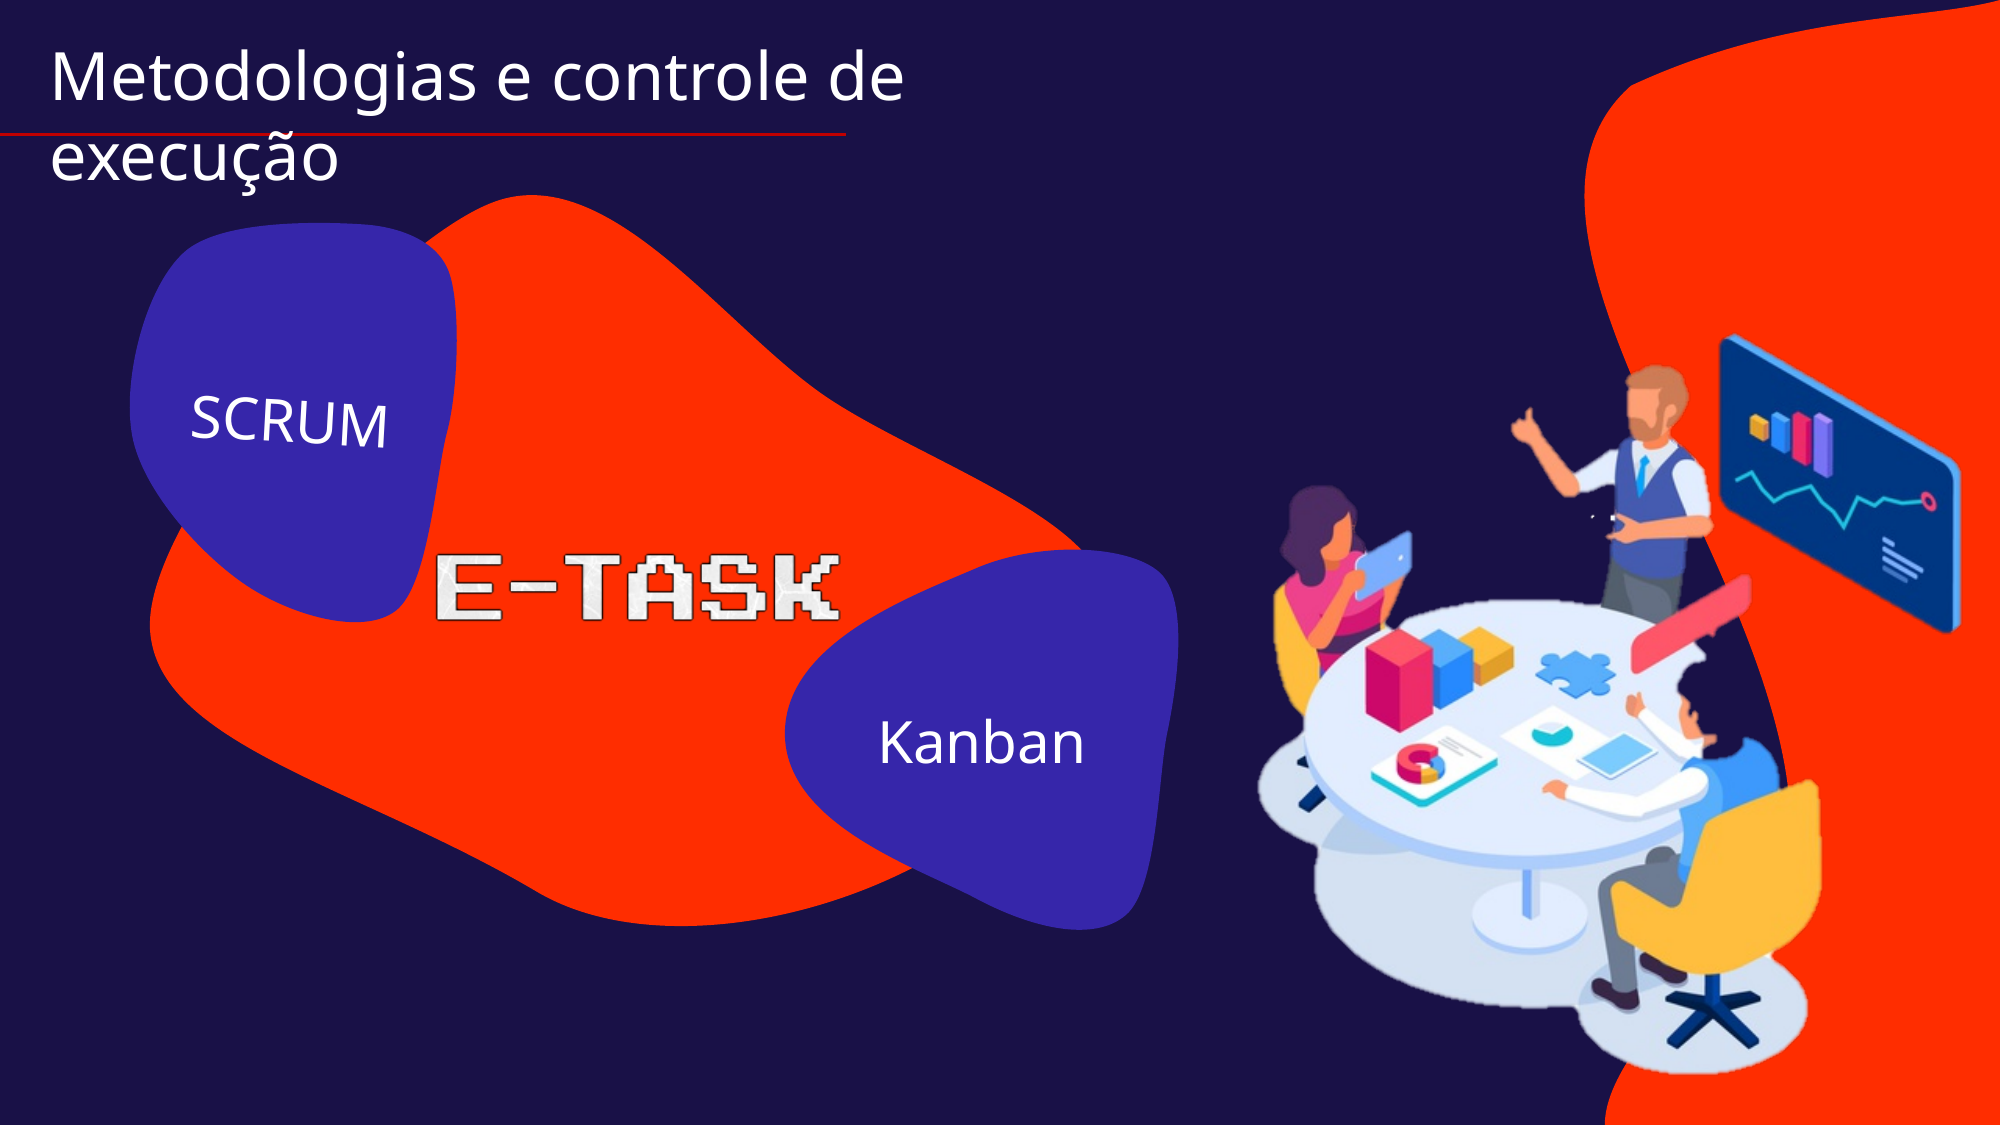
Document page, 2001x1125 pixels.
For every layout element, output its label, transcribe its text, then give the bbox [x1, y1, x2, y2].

text_box SCRUM [128, 221, 458, 624]
picture [430, 549, 846, 626]
text_box Kanban [783, 548, 1096, 931]
text_box [148, 194, 1081, 928]
picture [1096, 214, 2000, 1125]
text_box Metodologias e controle de execução [34, 26, 1227, 202]
text_box [1583, 0, 2000, 214]
